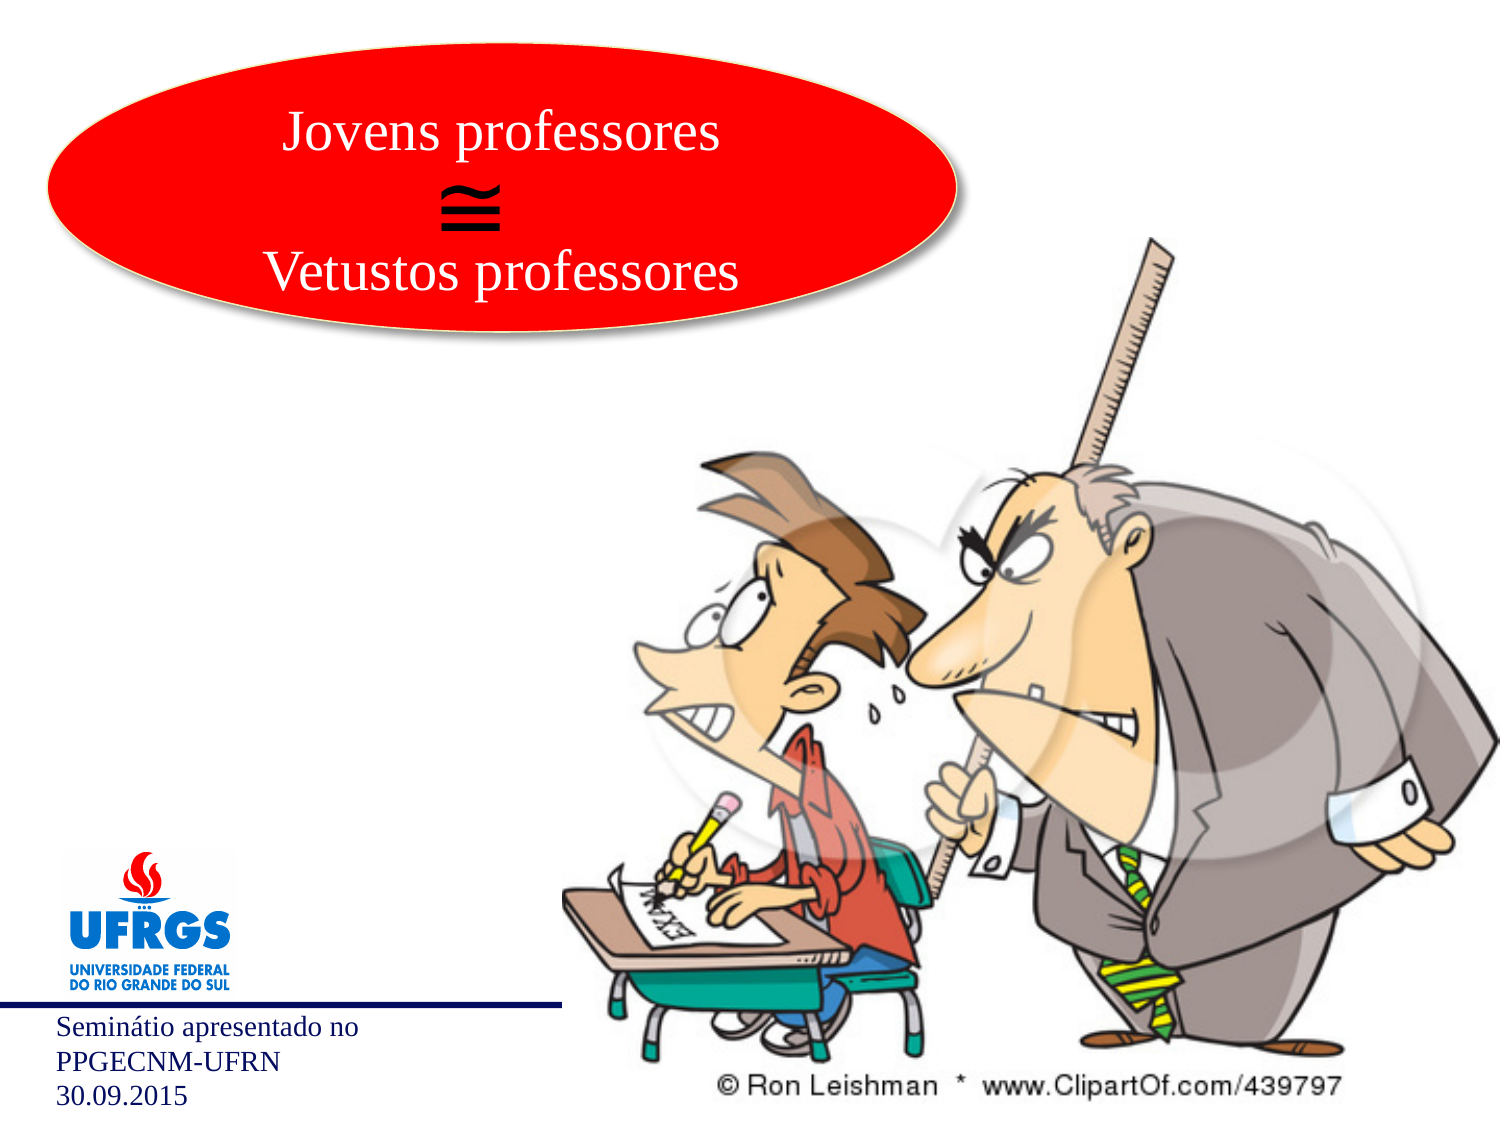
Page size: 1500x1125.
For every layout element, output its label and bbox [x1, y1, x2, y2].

picture [62, 849, 237, 999]
text_box [46, 42, 957, 333]
picture [562, 236, 1500, 1107]
